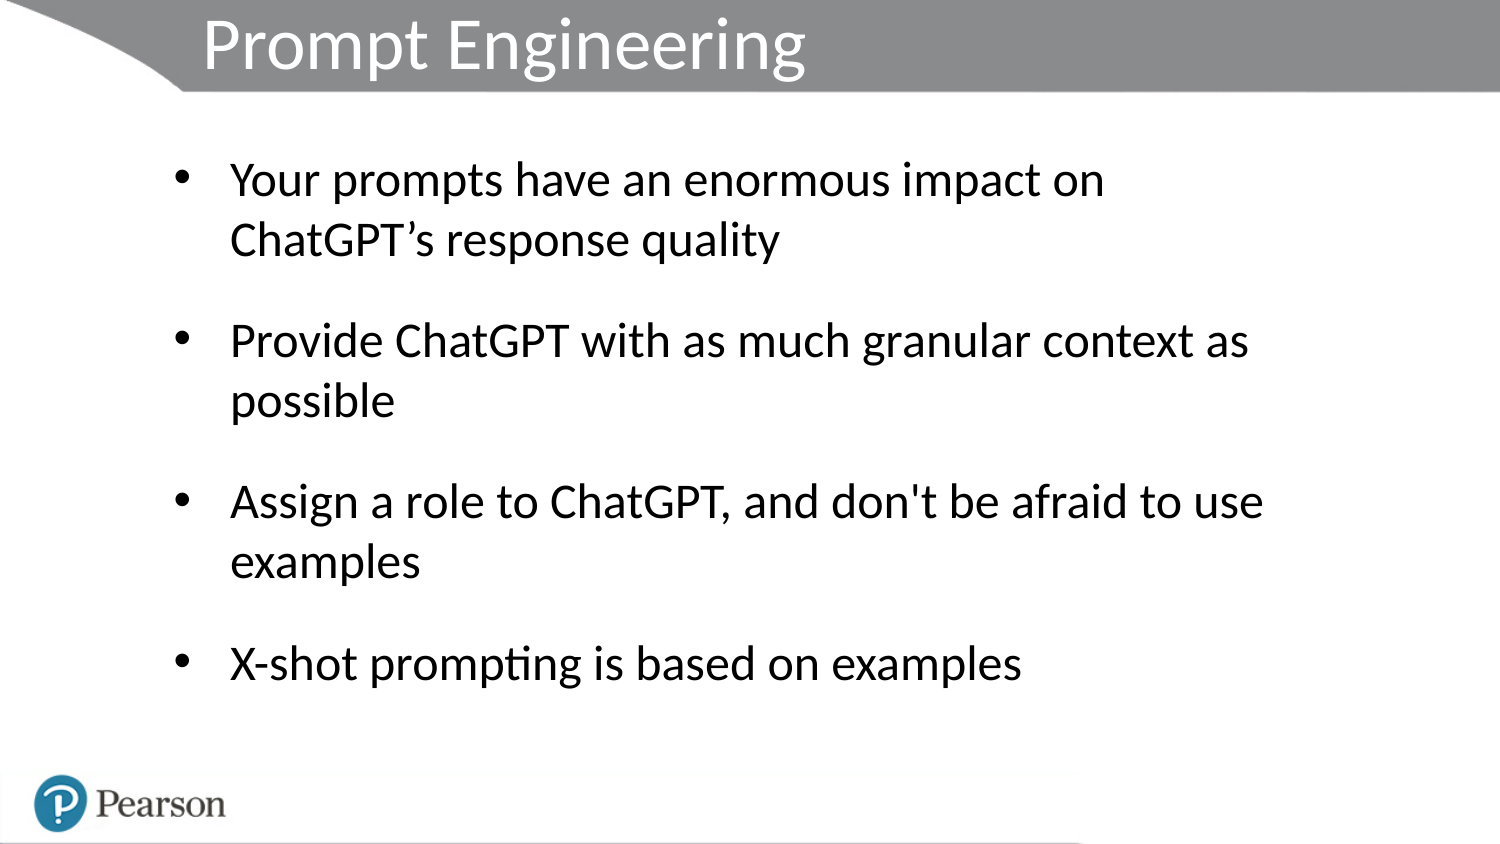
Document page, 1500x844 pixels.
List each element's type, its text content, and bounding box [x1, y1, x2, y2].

list Your prompts have an enormous impact on ChatGPT’s response quality [158, 138, 1289, 272]
title Prompt Engineering [187, 0, 1426, 79]
list Provide ChatGPT with as much granular context as possible [158, 299, 1289, 434]
list Assign a role to ChatGPT, and don't be afraid to use examples [158, 461, 1289, 595]
list X-shot prompting is based on examples [158, 622, 1289, 757]
picture [0, 0, 1500, 844]
